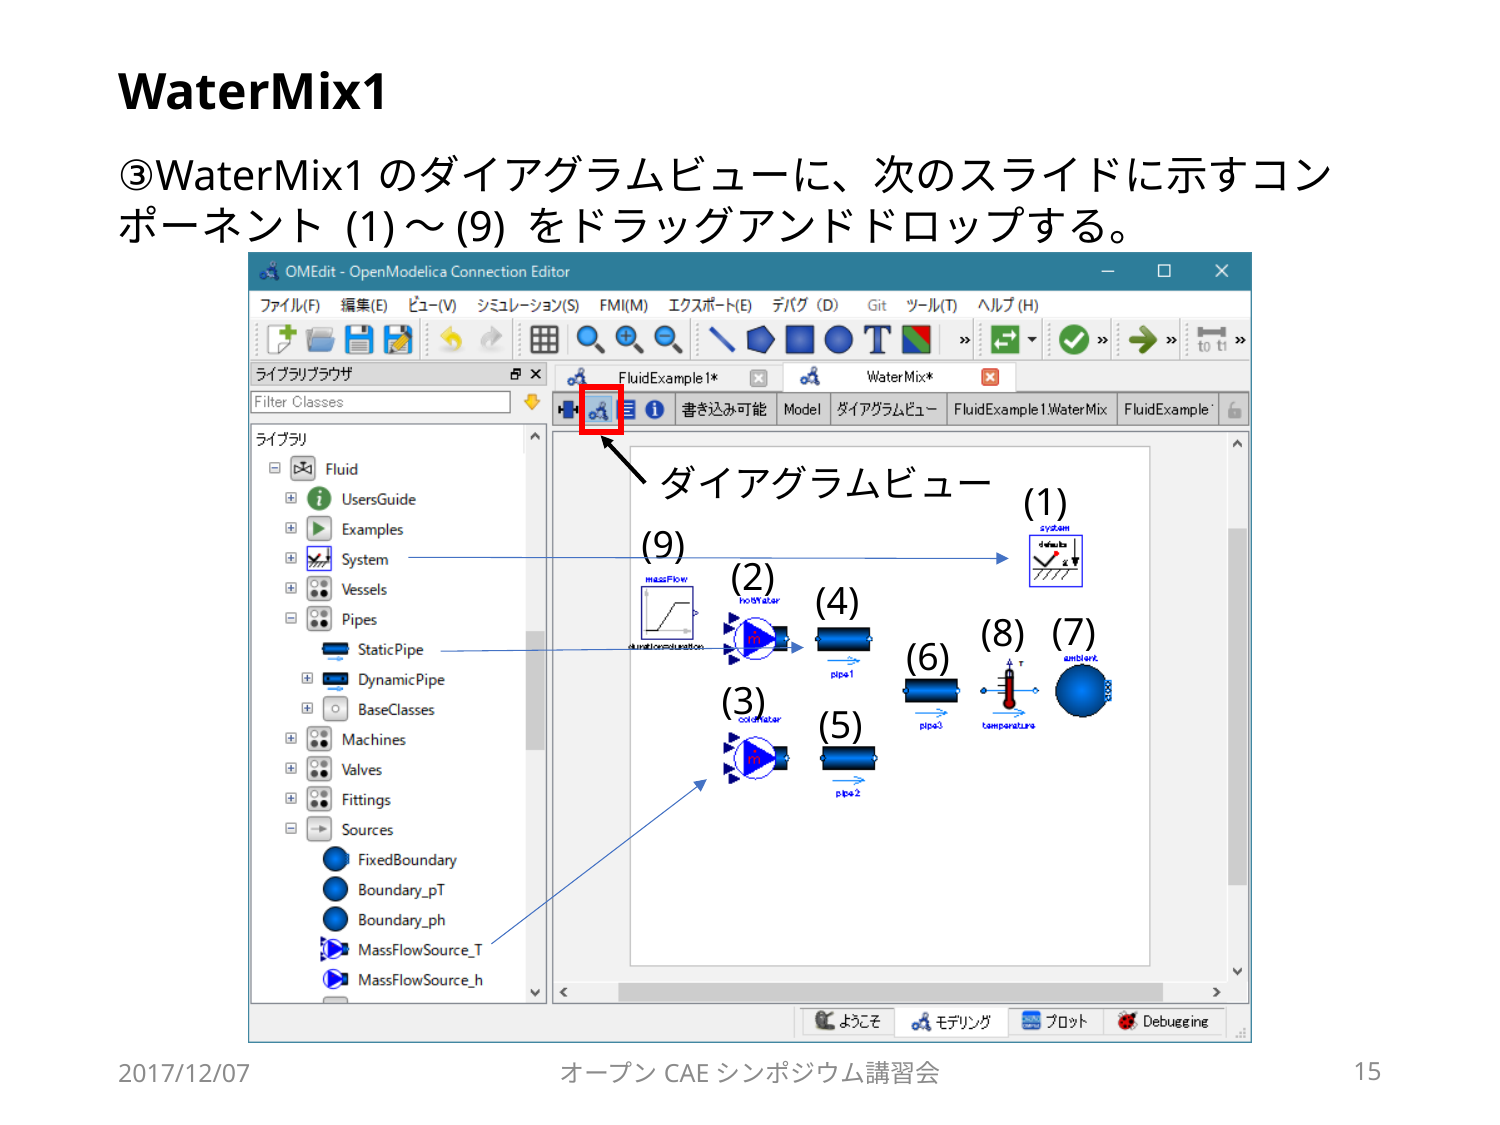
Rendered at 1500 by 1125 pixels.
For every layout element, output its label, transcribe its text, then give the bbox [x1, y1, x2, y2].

picture [248, 252, 1252, 1043]
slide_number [103, 1042, 441, 1103]
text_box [491, 779, 707, 944]
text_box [600, 435, 642, 484]
text_box ③WaterMix1のダイアグラムビューに、次のスライドに示すコンポーネント (1)〜(9) をドラッグアンドドロップする。 [103, 141, 1397, 257]
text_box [440, 647, 804, 652]
footer オープンCAEシンポジウム講習会 [496, 1043, 1004, 1103]
title WaterMix1 [103, 59, 1397, 141]
slide_number 15 [1059, 1042, 1397, 1103]
